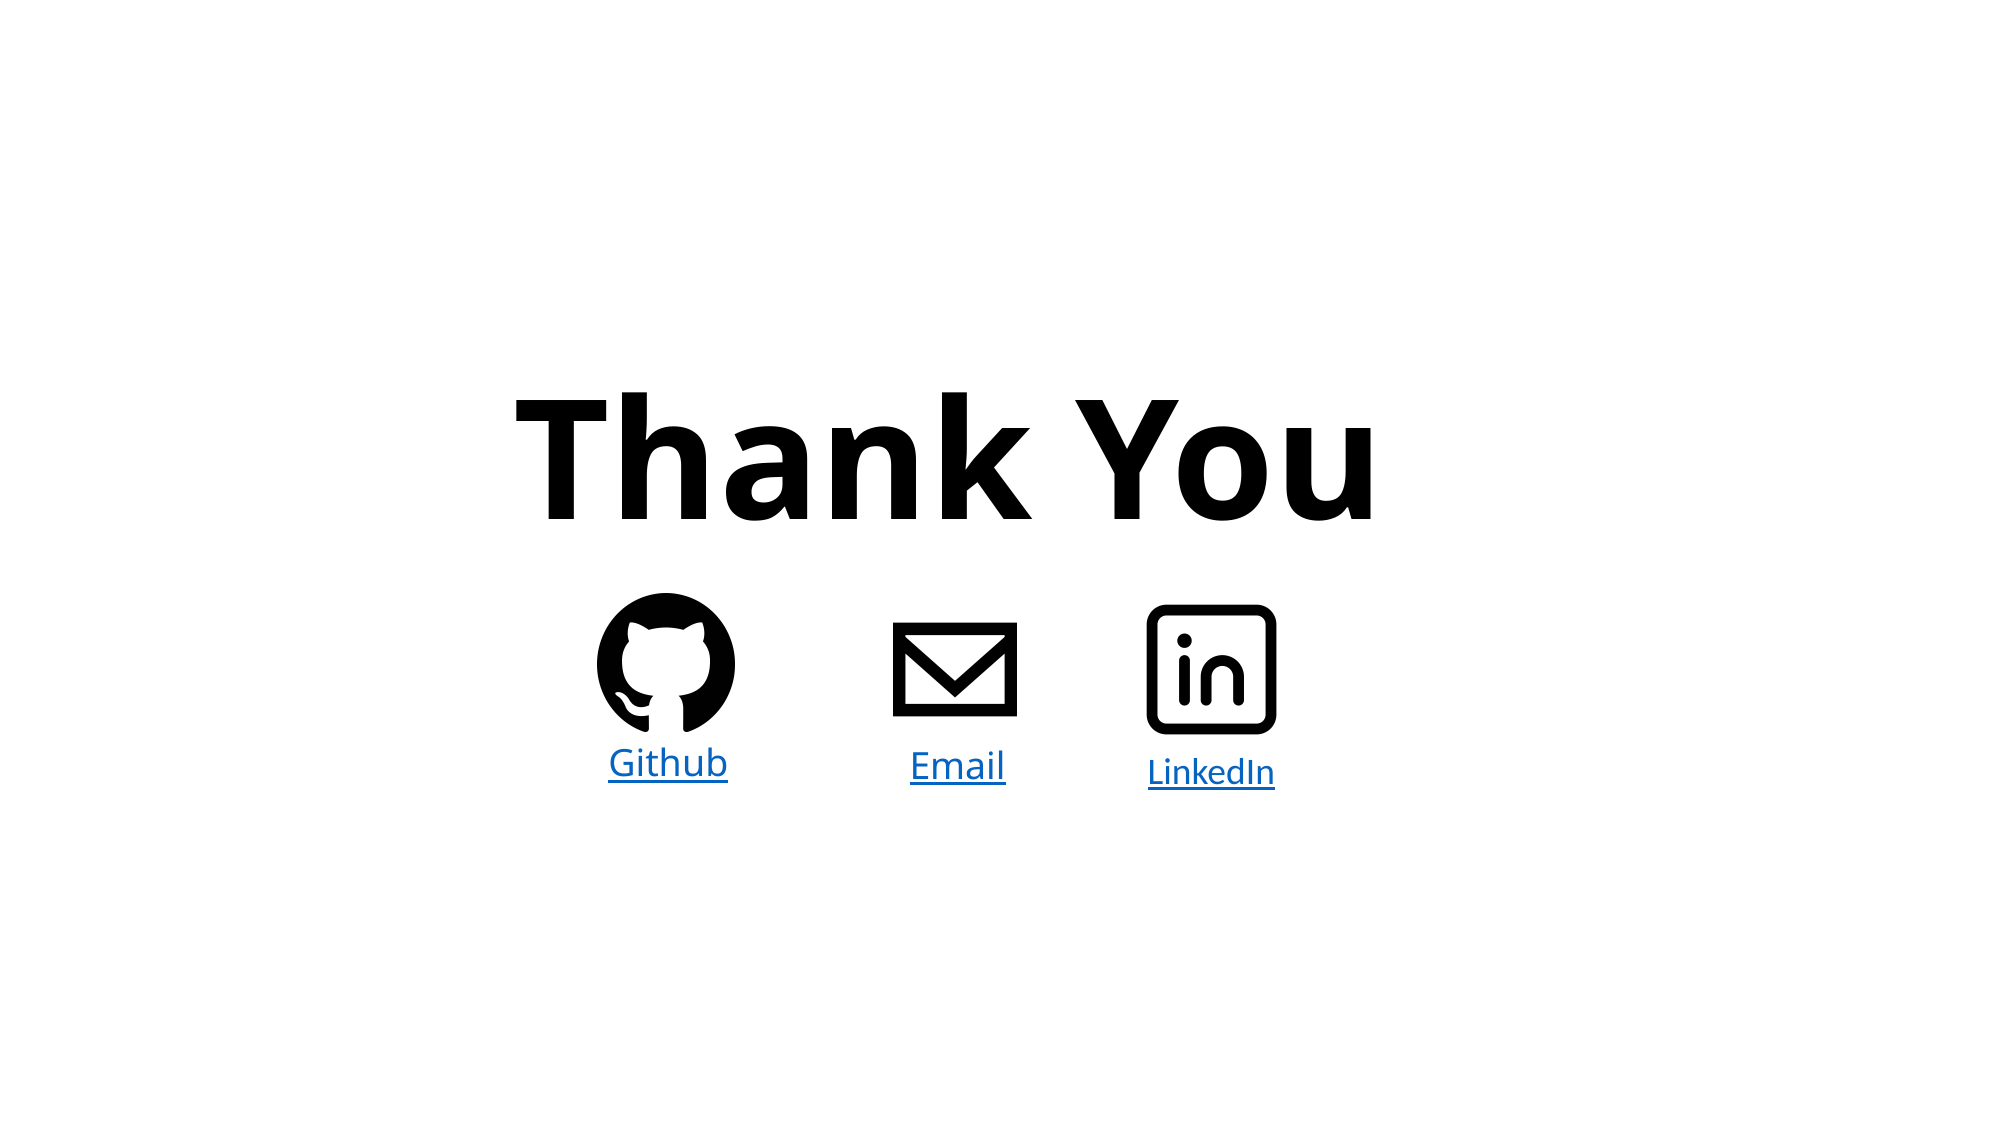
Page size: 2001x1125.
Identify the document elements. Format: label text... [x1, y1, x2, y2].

text_box Thank You [498, 345, 1443, 561]
picture [893, 607, 1017, 732]
text_box Email [894, 734, 1021, 801]
text_box Github [593, 731, 743, 798]
text_box LinkedIn [1132, 756, 1291, 800]
picture [1125, 583, 1298, 756]
picture [596, 593, 735, 732]
